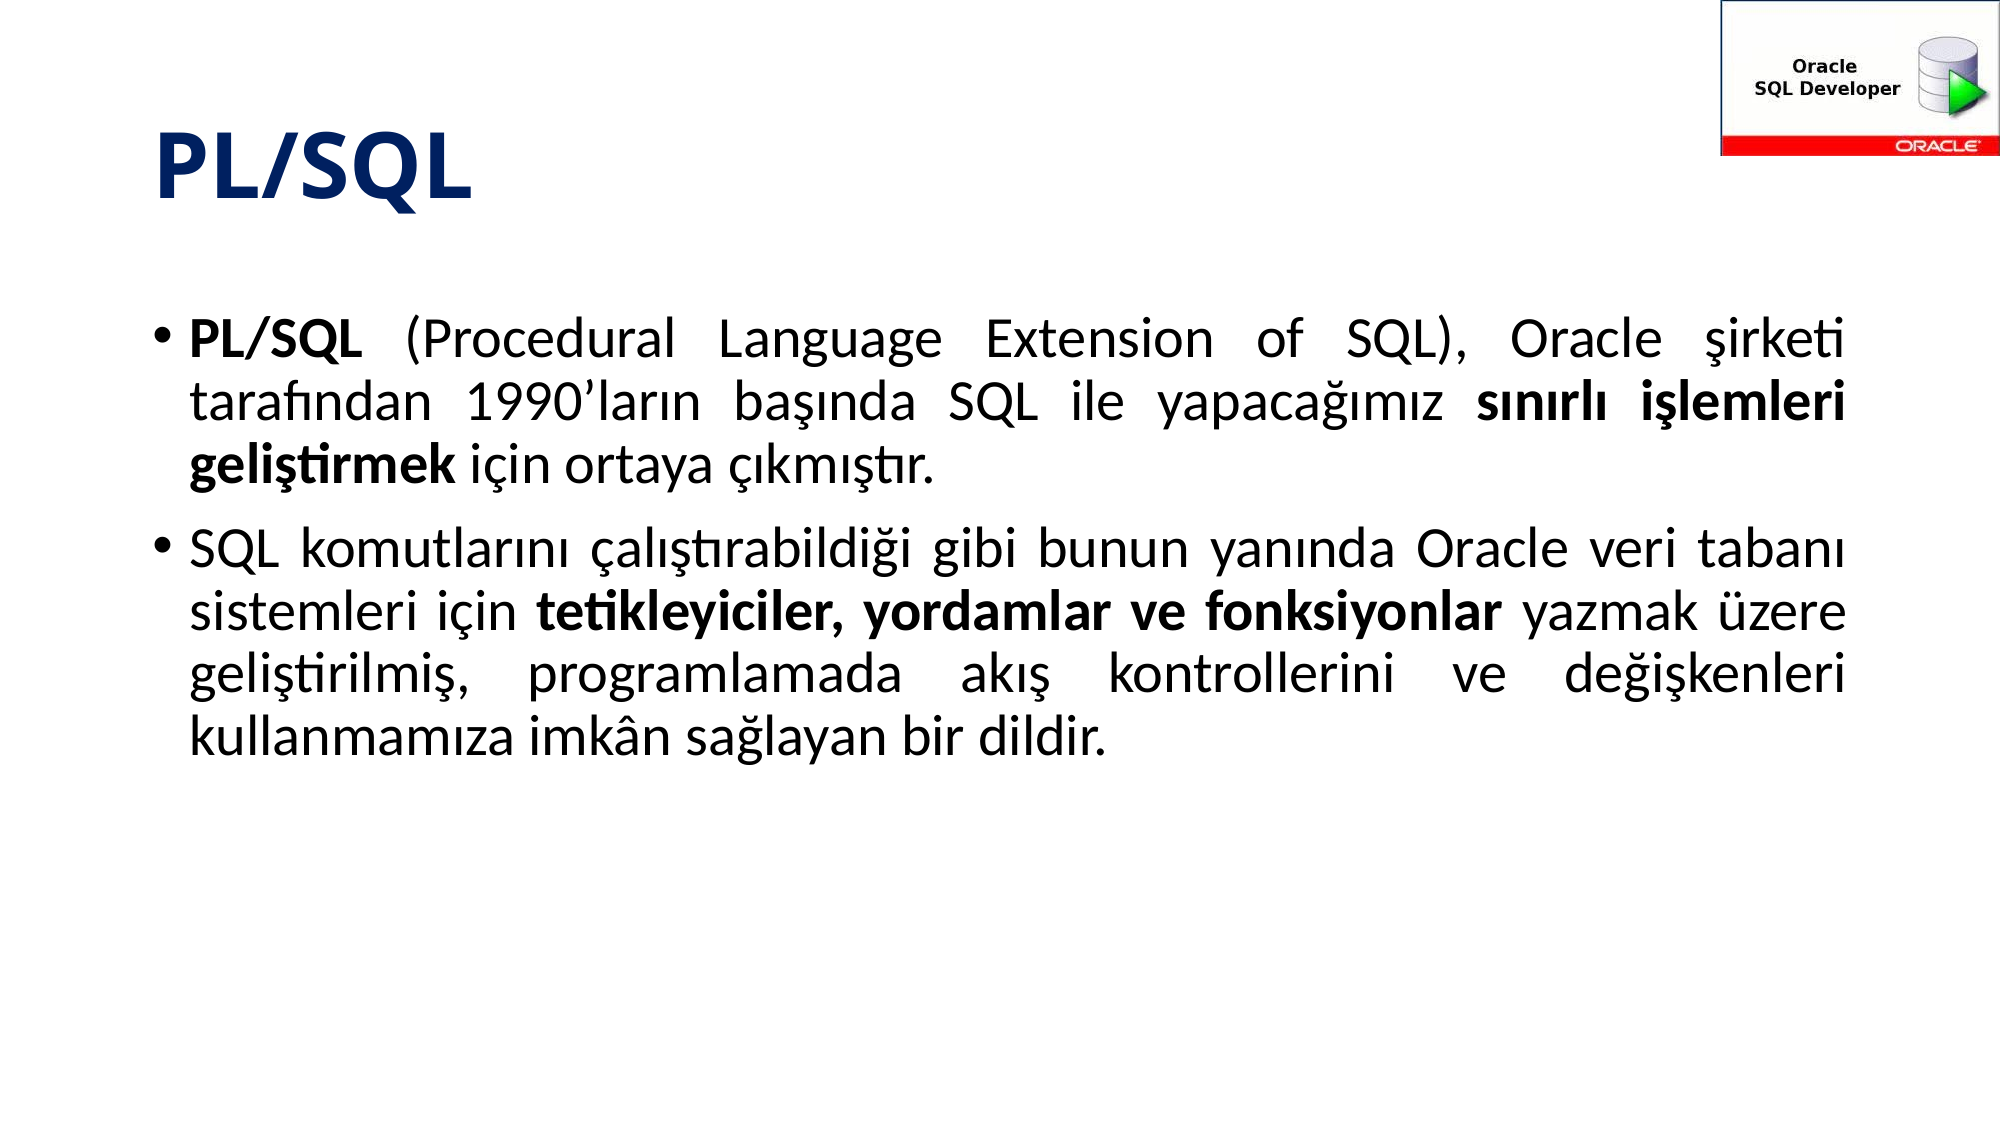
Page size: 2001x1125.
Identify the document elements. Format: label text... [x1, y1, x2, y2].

title PL/SQL [137, 59, 1863, 278]
list PL/SQL (Procedural Language Extension of SQL), Oracle şirketi tarafından 1990’ların başında SQL ile yapacağımız sınırlı işlemleri geliştirmek için ortaya çıkmıştır. SQL komutlarını çalıştırabildiği gibi bunun yanında Oracle veri tabanı sistemleri için tetikleyiciler, yordamlar ve fonksiyonlar yazmak üzere geliştirilmiş, programlamada akış kontrollerini ve değişkenleri kullanmamıza imkân sağlayan bir dildir. [137, 299, 1863, 1014]
picture [1720, 0, 2000, 156]
